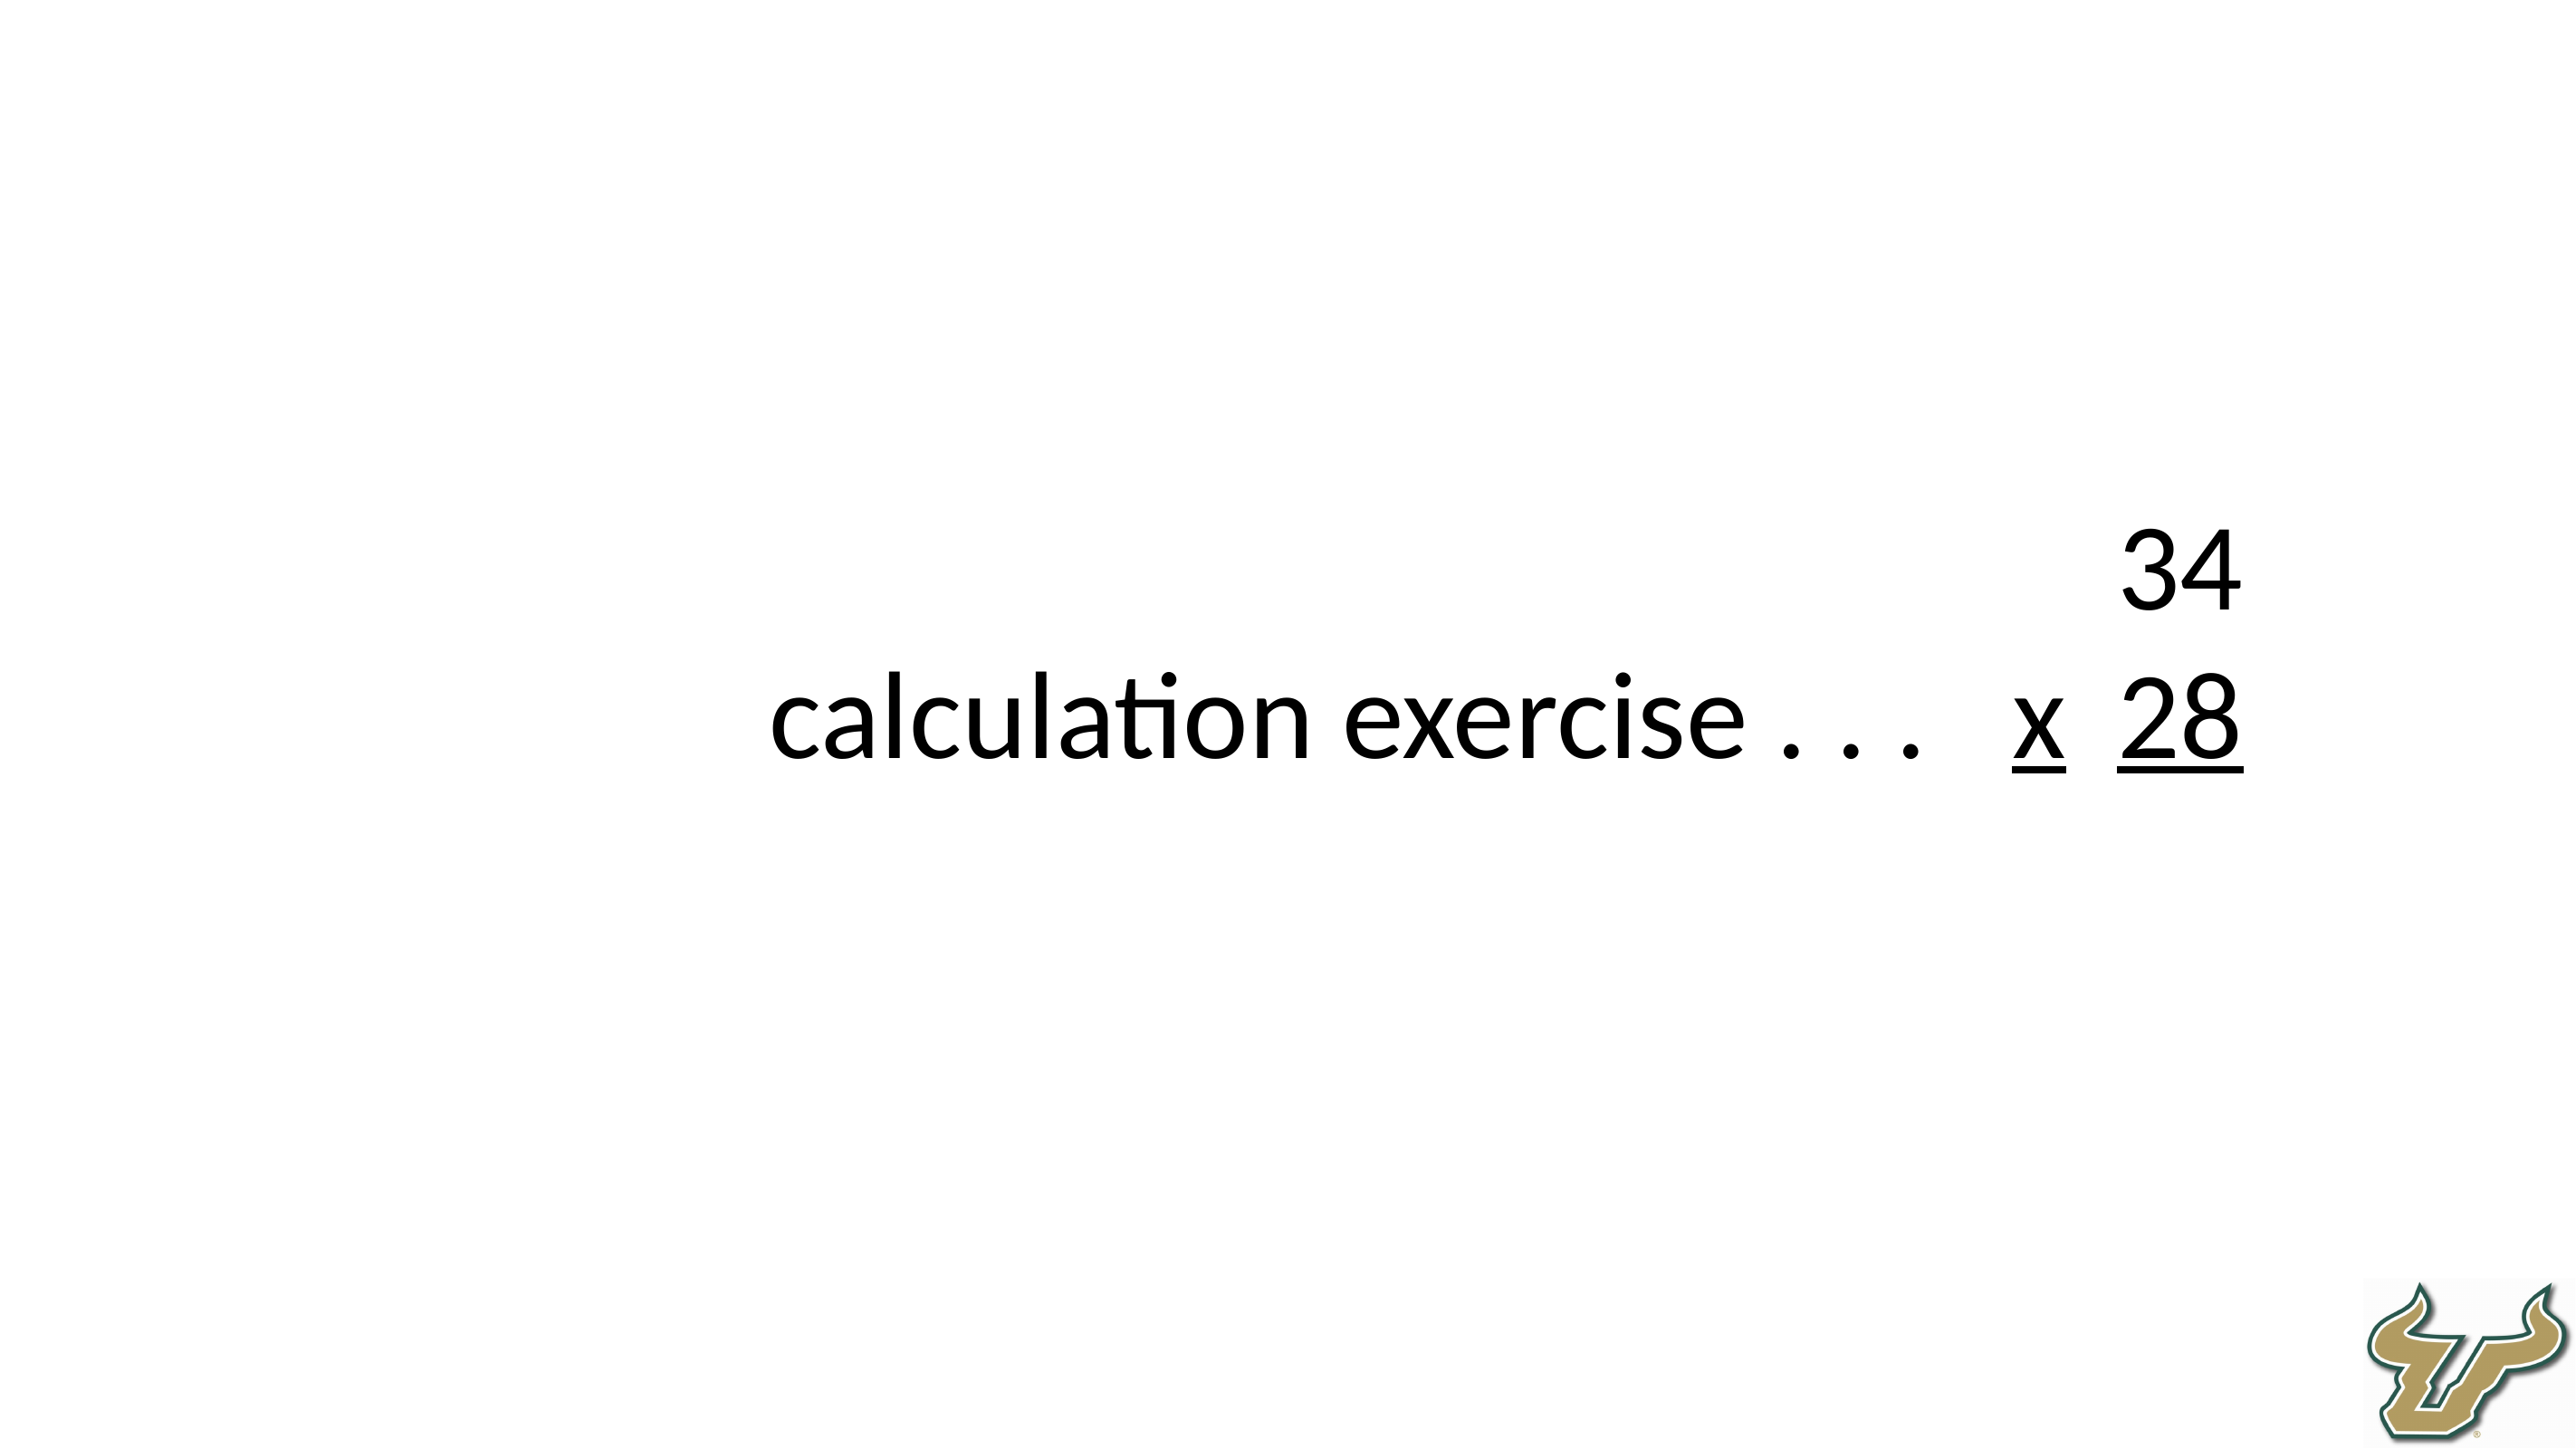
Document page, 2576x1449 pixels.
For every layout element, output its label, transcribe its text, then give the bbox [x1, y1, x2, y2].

list 34 calculation exercise . . . x 28 [318, 175, 2257, 1274]
picture [2363, 1278, 2576, 1448]
